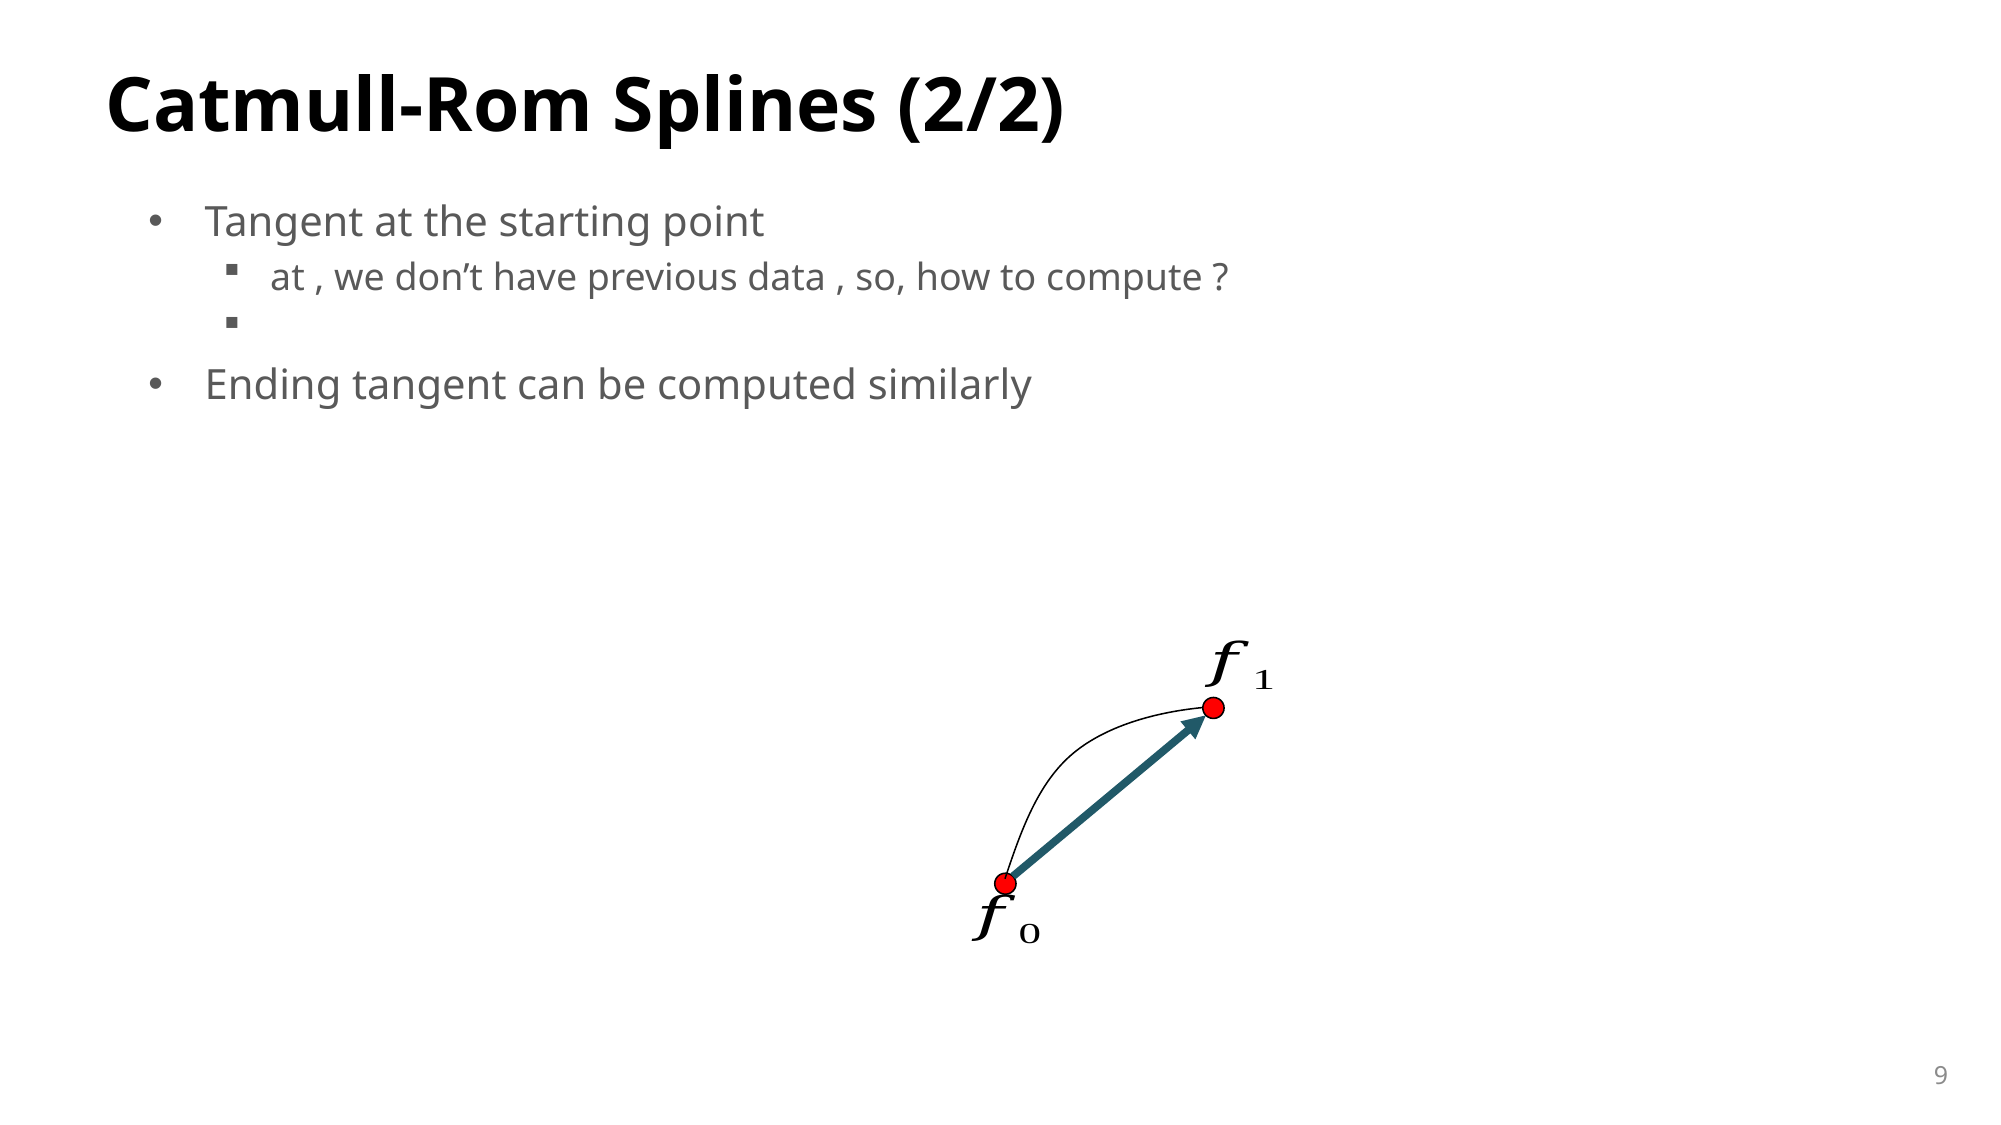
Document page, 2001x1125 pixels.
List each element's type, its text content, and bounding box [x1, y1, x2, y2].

text_box [1202, 697, 1225, 719]
text_box [1166, 707, 1203, 713]
text_box [994, 873, 1016, 895]
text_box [1012, 715, 1207, 877]
title Catmull-Rom Splines (2/2) [90, 42, 1902, 161]
slide_number 9 [1901, 1046, 1964, 1107]
